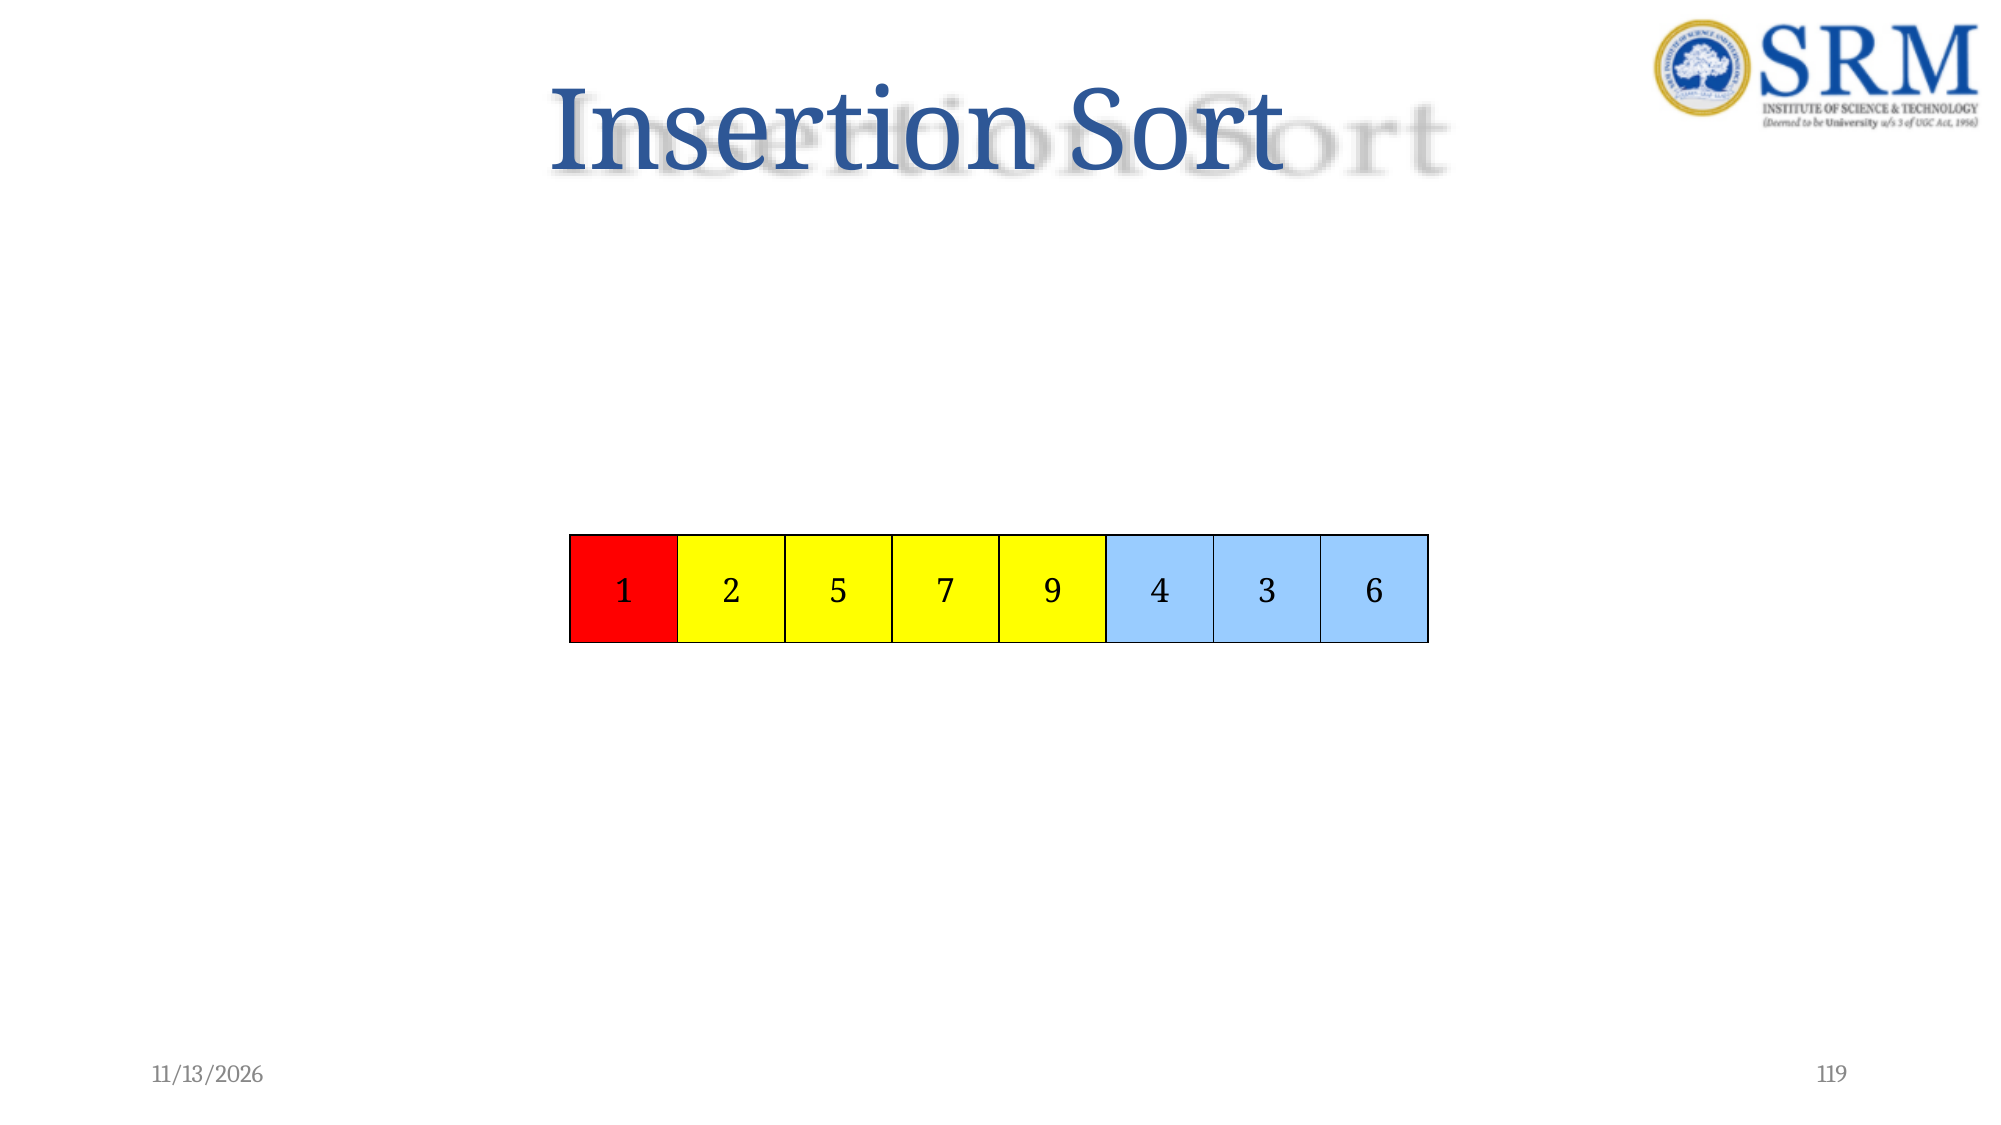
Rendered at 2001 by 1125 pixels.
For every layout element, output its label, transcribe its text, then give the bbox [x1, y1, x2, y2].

picture [1651, 0, 2000, 151]
title Insertion Sort [546, 28, 1453, 219]
table_header 7 [893, 536, 998, 642]
table_header 6 [1321, 536, 1427, 642]
table_header 4 [1107, 536, 1213, 642]
text_box [447, 26, 1552, 280]
table_header 9 [1000, 536, 1105, 642]
table_header 5 [786, 536, 891, 642]
table_header 1 [571, 536, 677, 642]
slide_number 119 [1412, 1042, 1863, 1103]
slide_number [137, 1042, 588, 1103]
table_header 2 [678, 536, 784, 642]
table_header 3 [1214, 536, 1320, 642]
